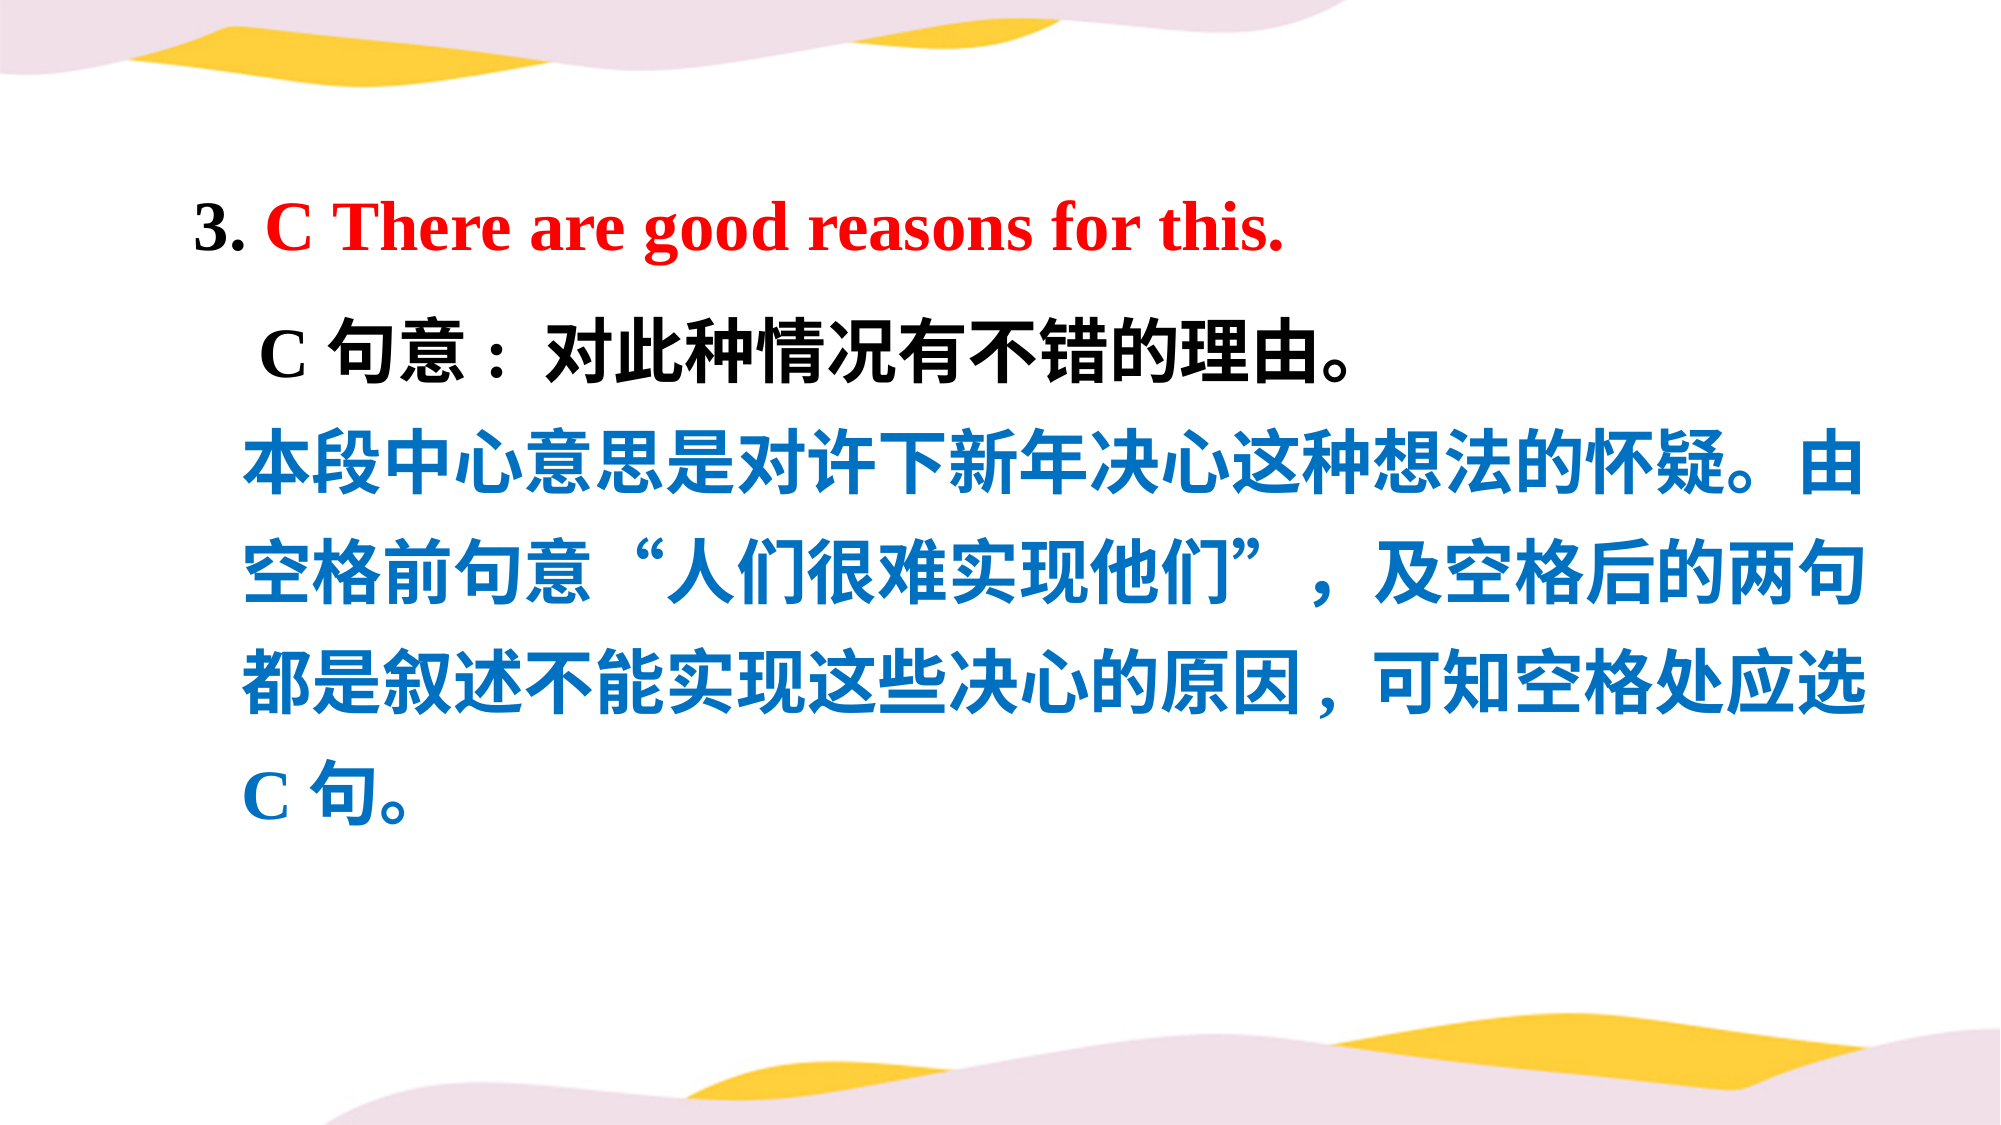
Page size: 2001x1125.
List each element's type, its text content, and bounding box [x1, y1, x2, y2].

text_box C句意: 对此种情况有不错的理由。 [244, 273, 1491, 384]
text_box 3. C There are good reasons for this. [179, 172, 1302, 273]
text_box 本段中心意思是对许下新年决心这种想法的怀疑。由空格前句意“人们很难实现他们”，及空格后的两句都是叙述不能实现这些决心的原因, 可知空格处应选C句。 [226, 384, 1898, 841]
picture [0, 0, 2001, 1125]
